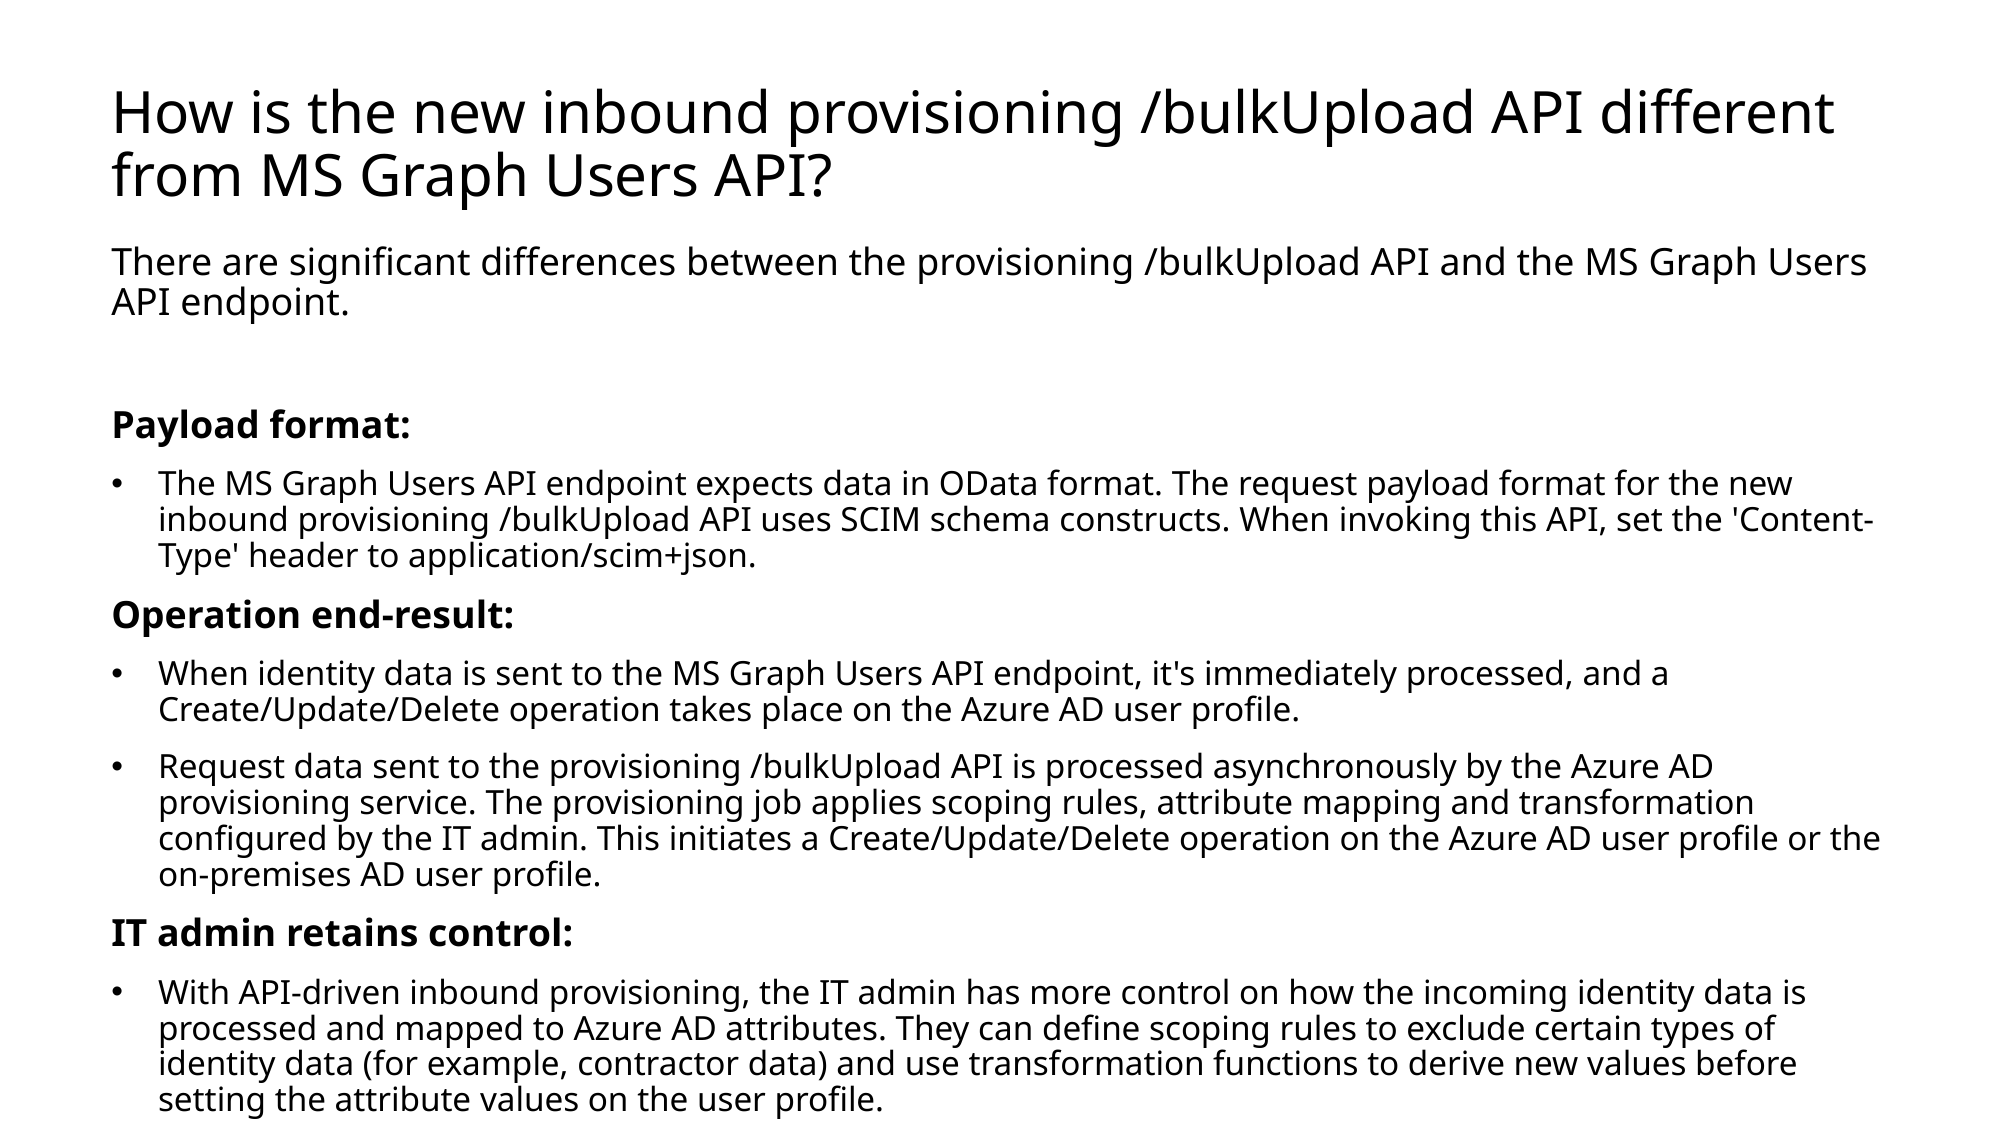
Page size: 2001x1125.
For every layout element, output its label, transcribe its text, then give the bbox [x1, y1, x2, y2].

list There are significant differences between the provisioning /bulkUpload API and the MS Graph Users API endpoint. Payload format: The MS Graph Users API endpoint expects data in OData format. The request payload format for the new inbound provisioning /bulkUpload API uses SCIM schema constructs. When invoking this API, set the 'Content-Type' header to application/scim+json. Operation end-result: When identity data is sent to the MS Graph Users API endpoint, it's immediately processed, and a Create/Update/Delete operation takes place on the Azure AD user profile. Request data sent to the provisioning /bulkUpload API is processed asynchronously by the Azure AD provisioning service. The provisioning job applies scoping rules, attribute mapping and transformation configured by the IT admin. This initiates a Create/Update/Delete operation on the Azure AD user profile or the on-premises AD user profile. IT admin retains control: With API-driven inbound provisioning, the IT admin has more control on how the incoming identity data is processed and mapped to Azure AD attributes. They can define scoping rules to exclude certain types of identity data (for example, contractor data) and use transformation functions to derive new values before setting the attribute values on the user profile. [96, 235, 1904, 1083]
title How is the new inbound provisioning /bulkUpload API different from MS Graph Users API? [96, 75, 1904, 217]
